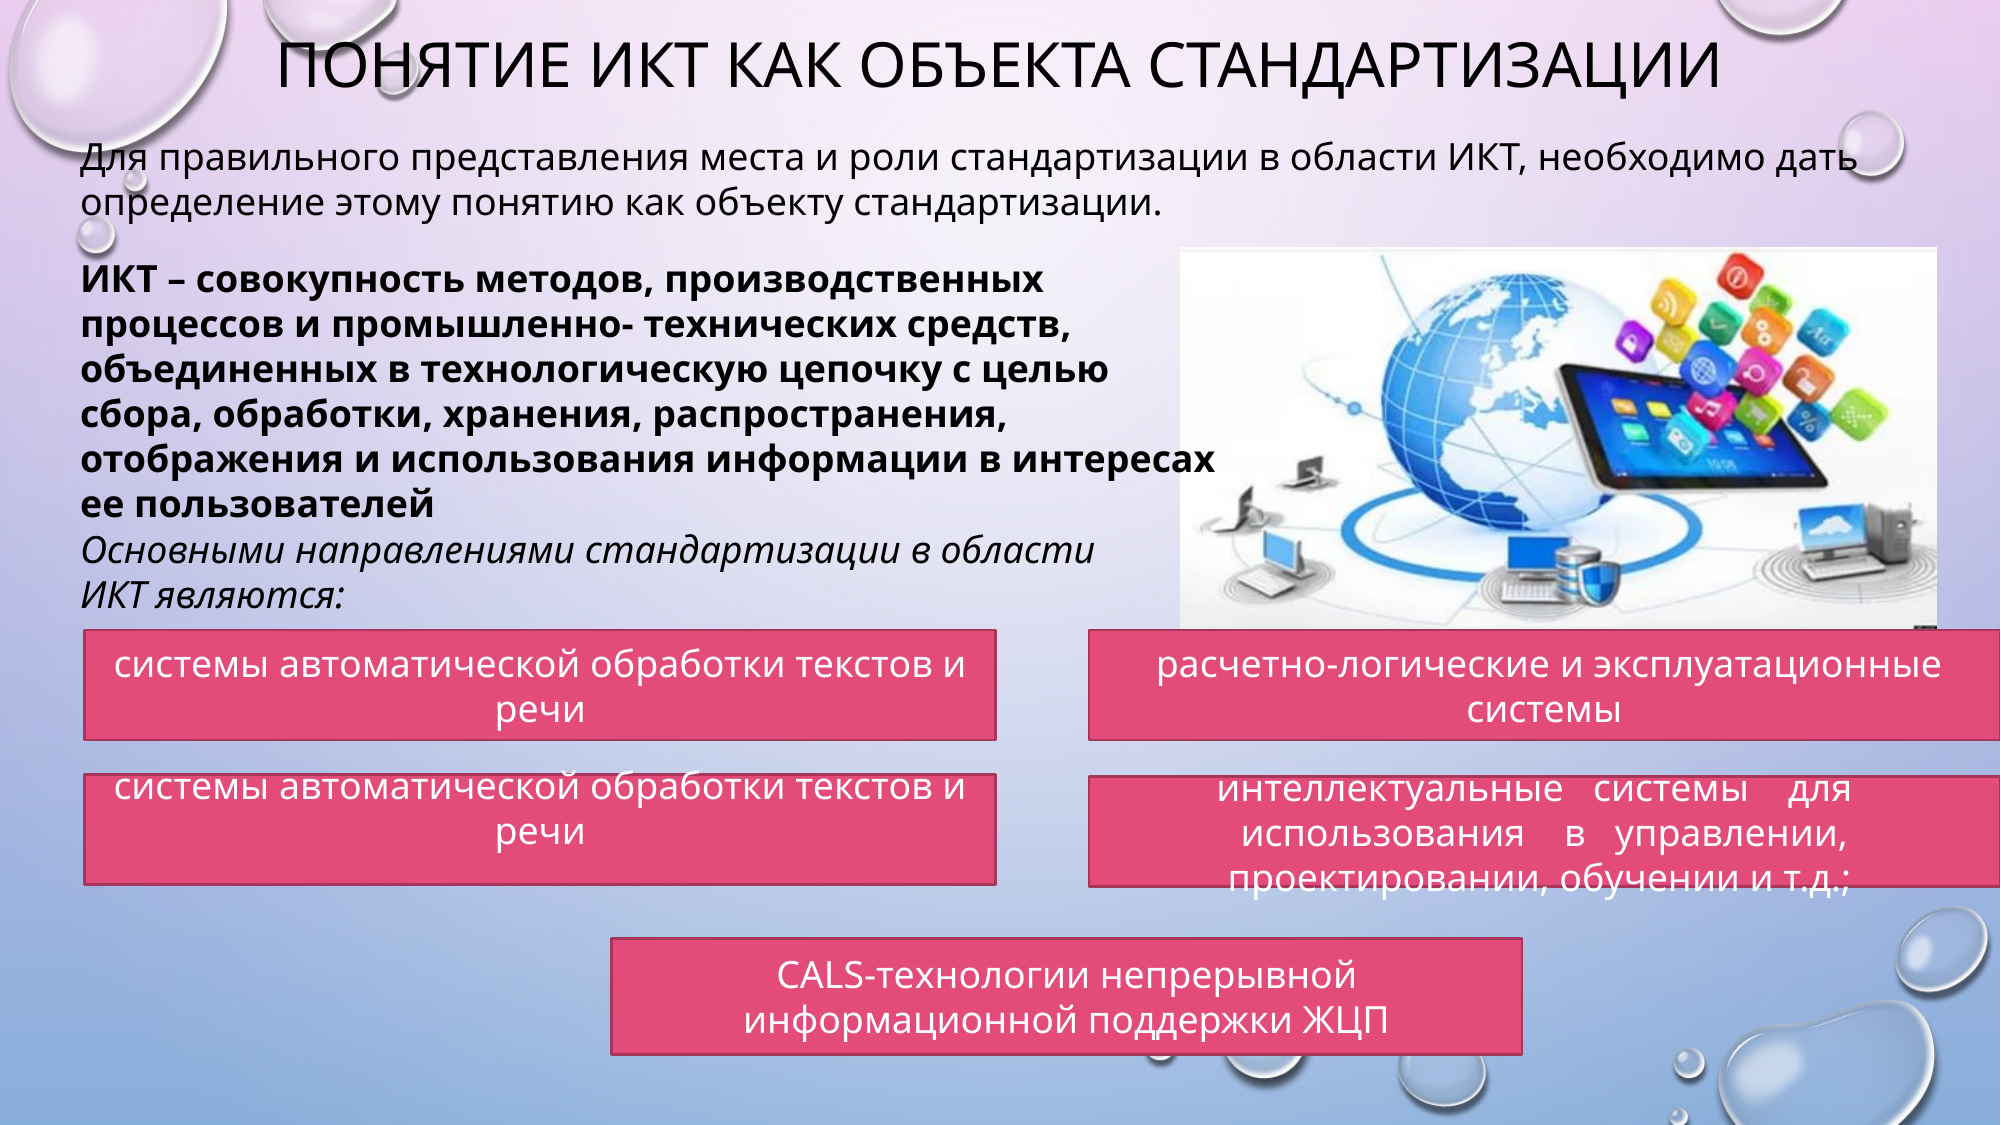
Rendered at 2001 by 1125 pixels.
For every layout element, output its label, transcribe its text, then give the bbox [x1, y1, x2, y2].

title Понятие ИКТ как объекта стандартизации [149, 25, 1850, 109]
text_box системы автоматической обработки текстов и речи [83, 773, 997, 886]
picture [0, 0, 2000, 1125]
text_box CALS-технологии непрерывной информационной поддержки ЖЦП [610, 937, 1523, 1056]
text_box интеллектуальные системы для использования в управлении, проектировании, обучении и т.д.; [1088, 775, 2000, 888]
text_box расчетно-логические и эксплуатационные системы [1088, 629, 2000, 741]
text_box ИКТ – совокупность методов, производственных процессов и промышленно- технических средств, объединенных в технологическую цепочку с целью сбора, обработки, хранения, распространения, отображения и использования информации в интересах ее пользователей [65, 247, 1180, 533]
text_box Основными направлениями стандартизации в области ИКТ являются: [65, 518, 1158, 624]
text_box системы автоматической обработки текстов и речи [83, 629, 997, 741]
text_box Для правильного представления места и роли стандартизации в области ИКТ, необходимо дать определение этому понятию как объекту стандартизации. [65, 125, 1966, 230]
